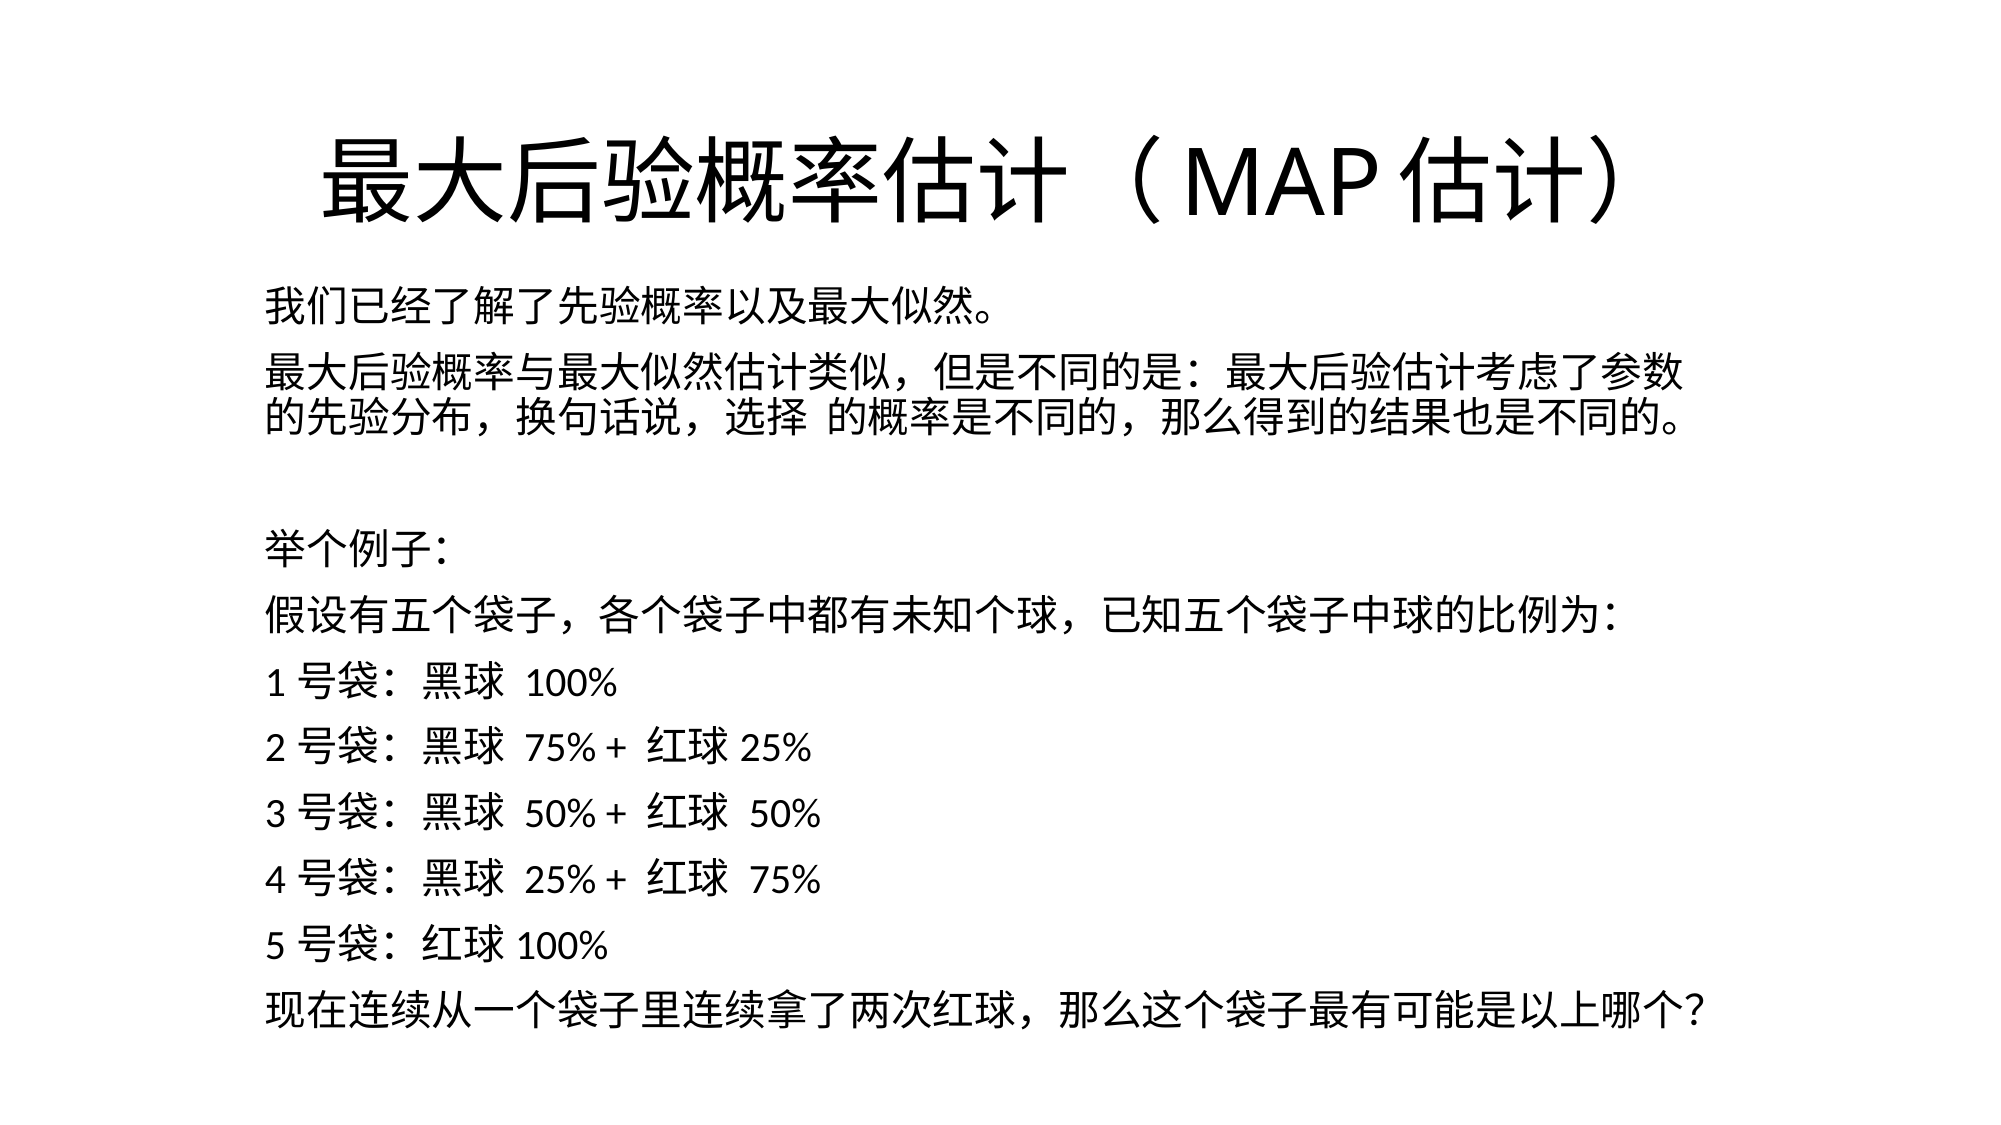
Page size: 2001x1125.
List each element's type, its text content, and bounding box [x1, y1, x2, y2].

title 最大后验概率估计（MAP估计） [249, 73, 1750, 244]
